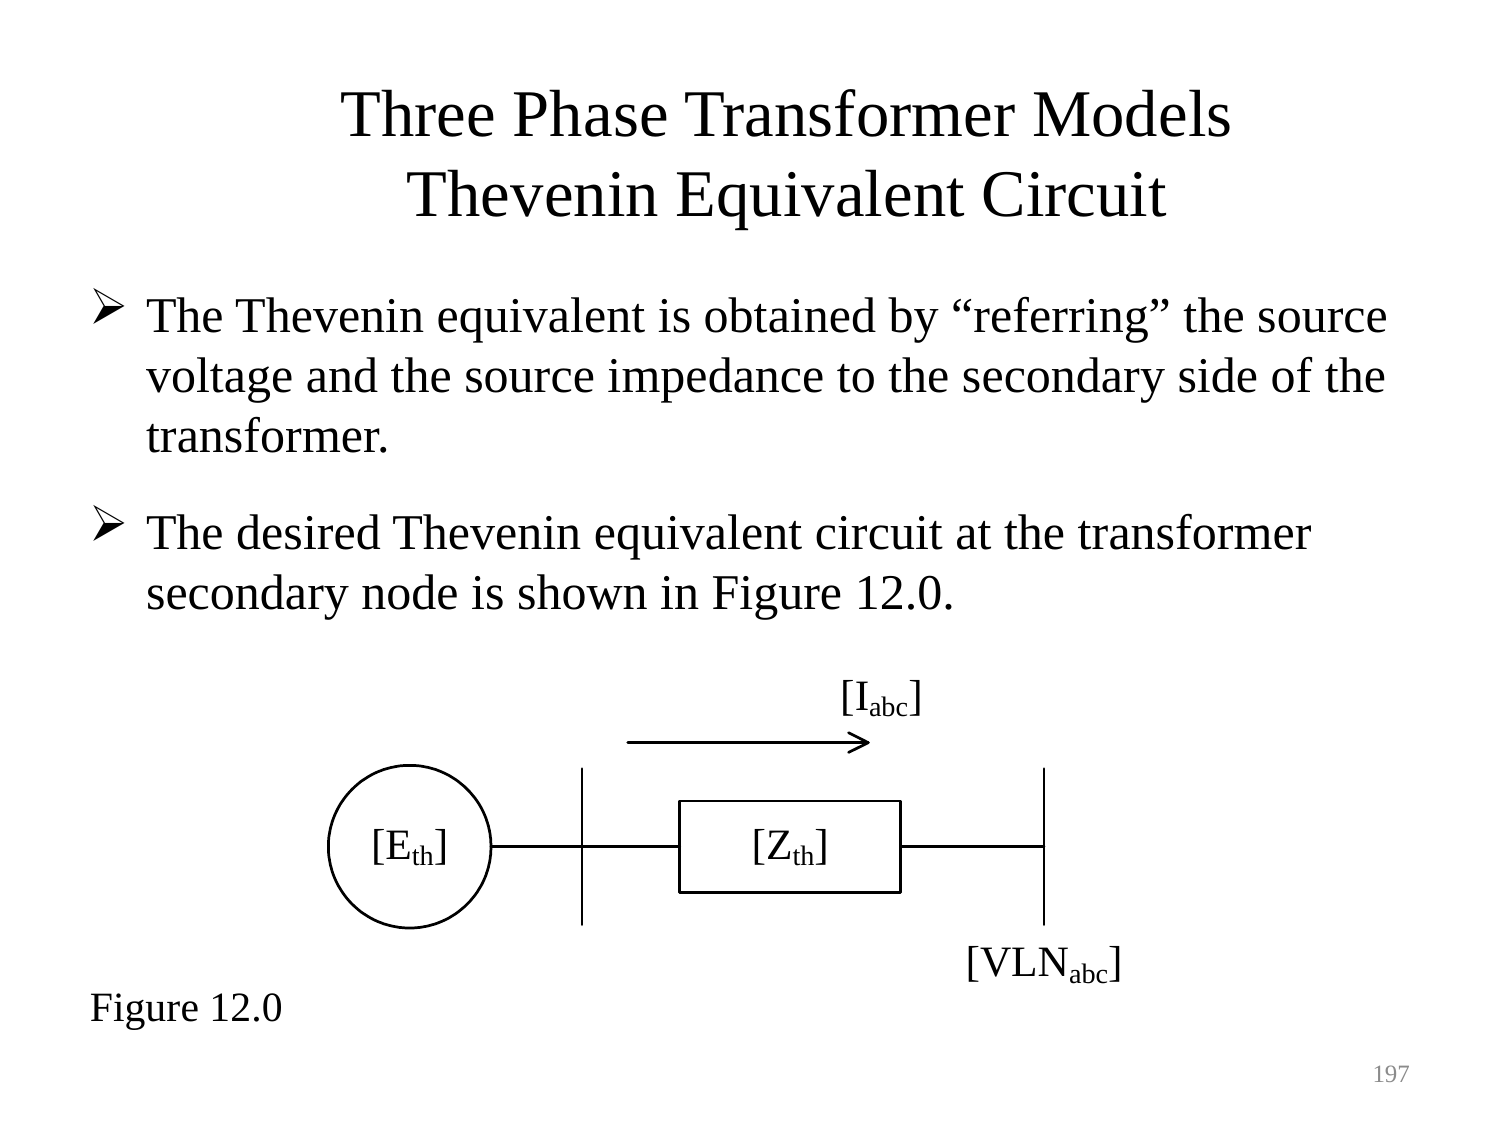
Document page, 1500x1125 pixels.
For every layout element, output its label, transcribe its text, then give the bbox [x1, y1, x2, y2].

picture [324, 662, 1126, 994]
text_box Three Phase Transformer Models Thevenin Equivalent Circuit [0, 62, 1500, 238]
slide_number 197 [1074, 1042, 1425, 1103]
text_box The Thevenin equivalent is obtained by “referring” the source voltage and the source impedance to the secondary side of the transformer. [74, 274, 1425, 462]
text_box The desired Thevenin equivalent circuit at the transformer secondary node is shown in Figure 12.0. Figure 12.0 [74, 462, 1425, 1083]
